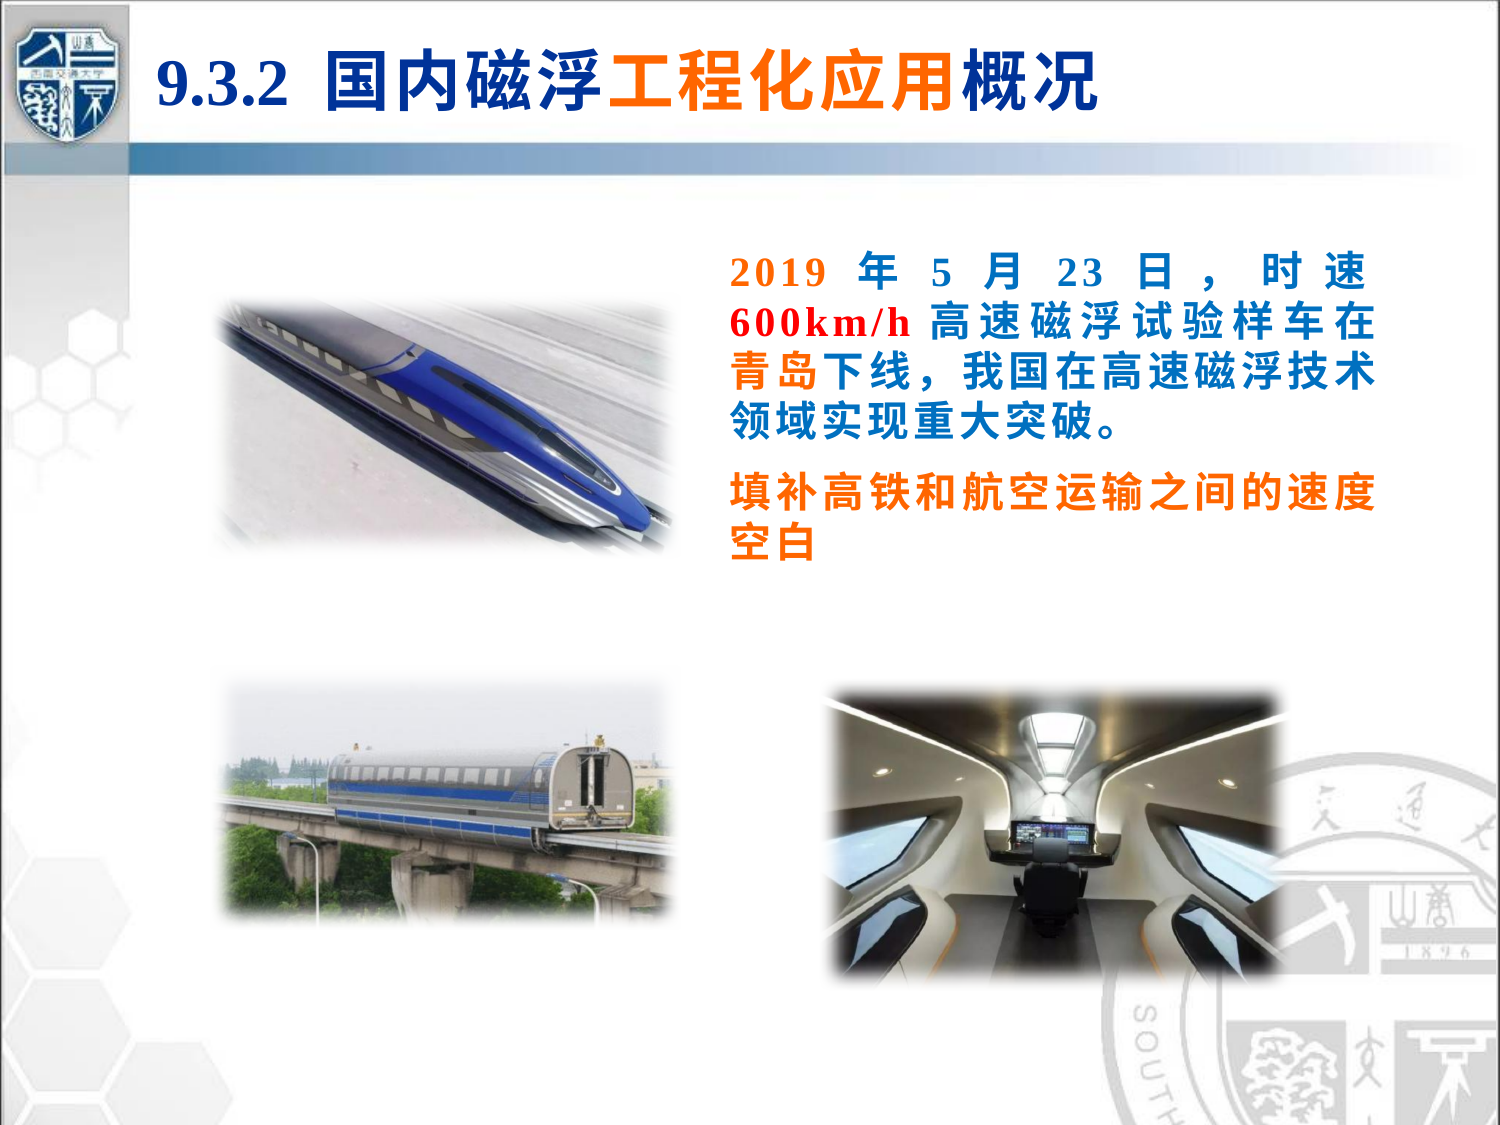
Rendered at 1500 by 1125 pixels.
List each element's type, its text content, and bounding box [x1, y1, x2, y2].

text_box 2019年5月23日，时速600km/h高速磁浮试验样车在青岛下线，我国在高速磁浮技术领域实现重大突破。 填补高铁和航空运输之间的速度空白 [714, 237, 1395, 574]
picture [0, 0, 1500, 1125]
text_box 9.3.2 国内磁浮工程化应用概况 [125, 20, 1427, 137]
